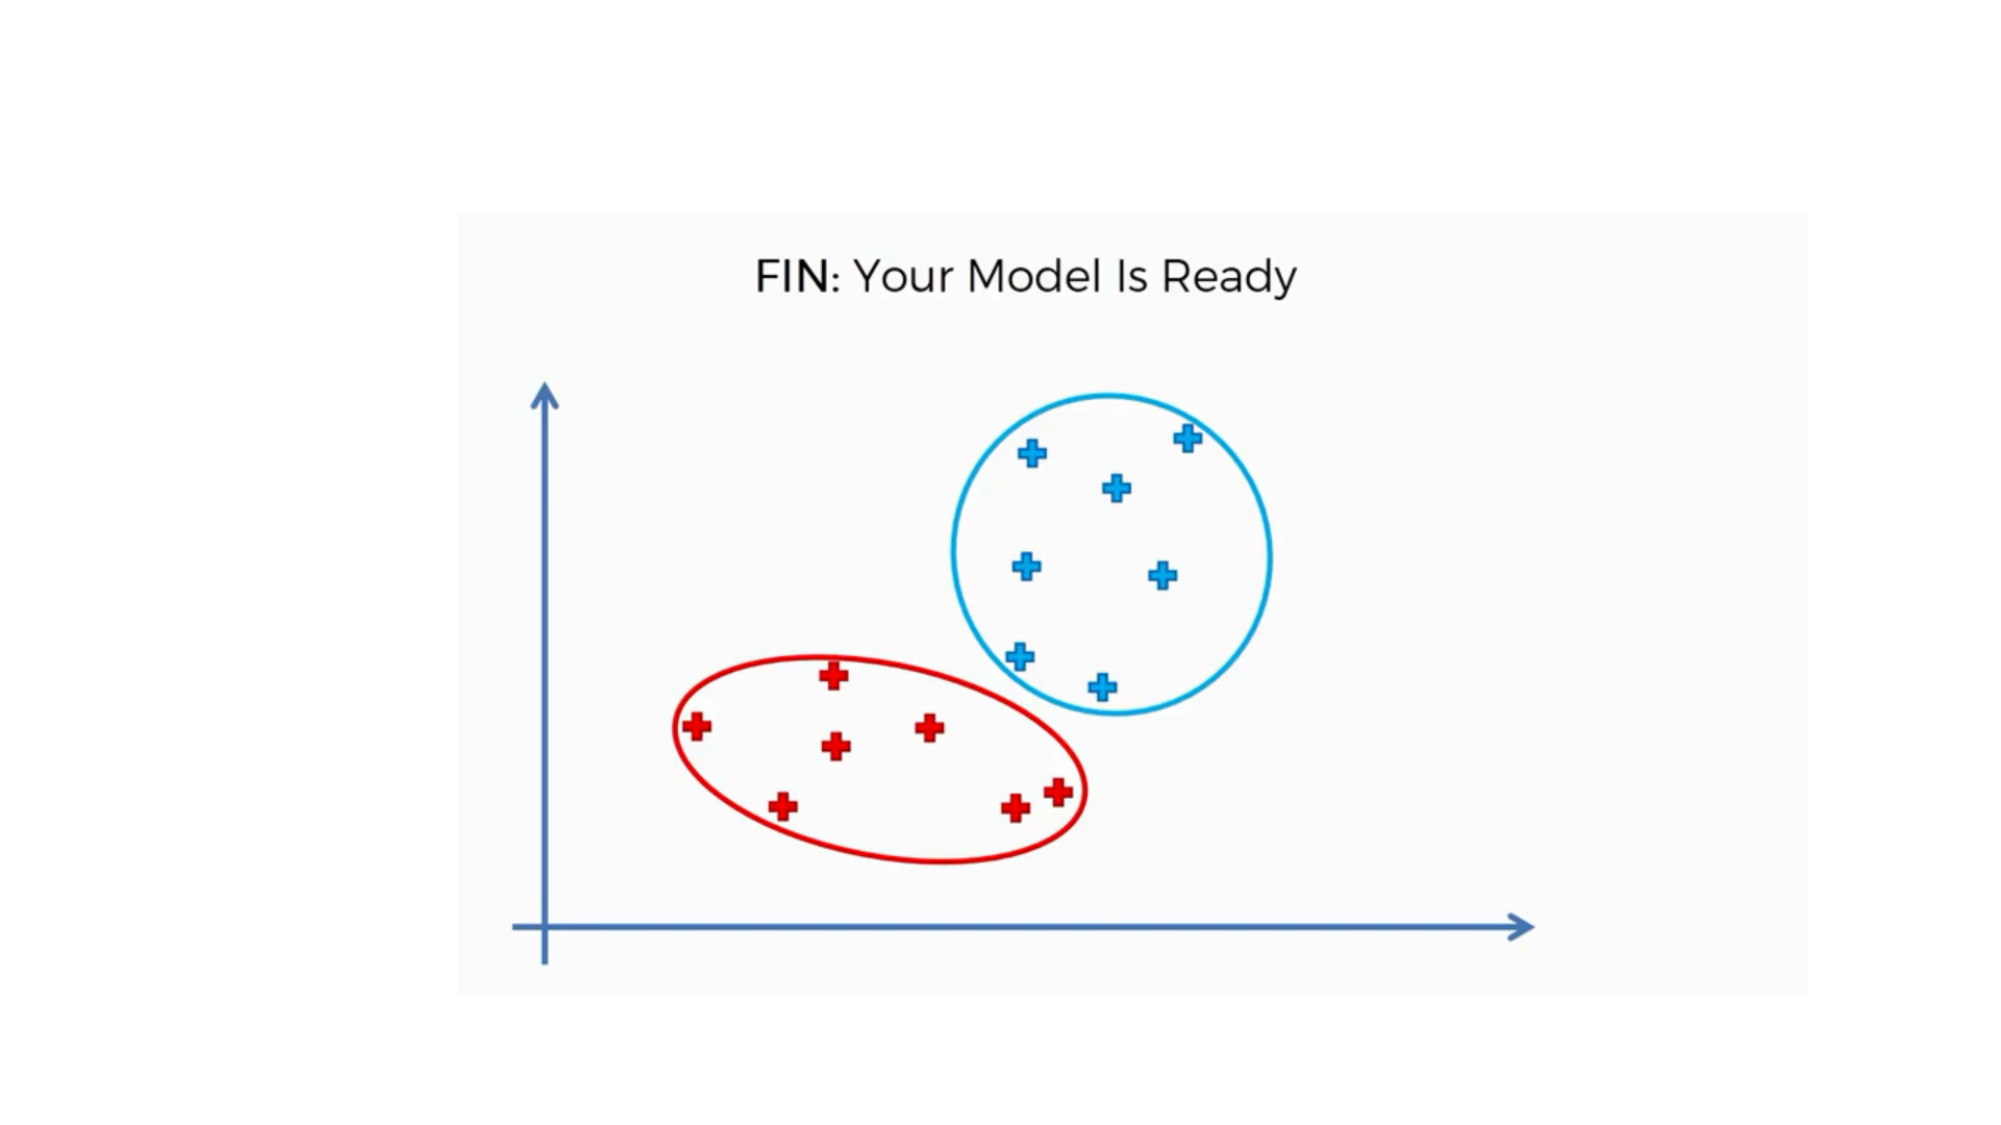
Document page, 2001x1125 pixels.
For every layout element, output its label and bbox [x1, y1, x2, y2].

picture [457, 213, 1808, 995]
